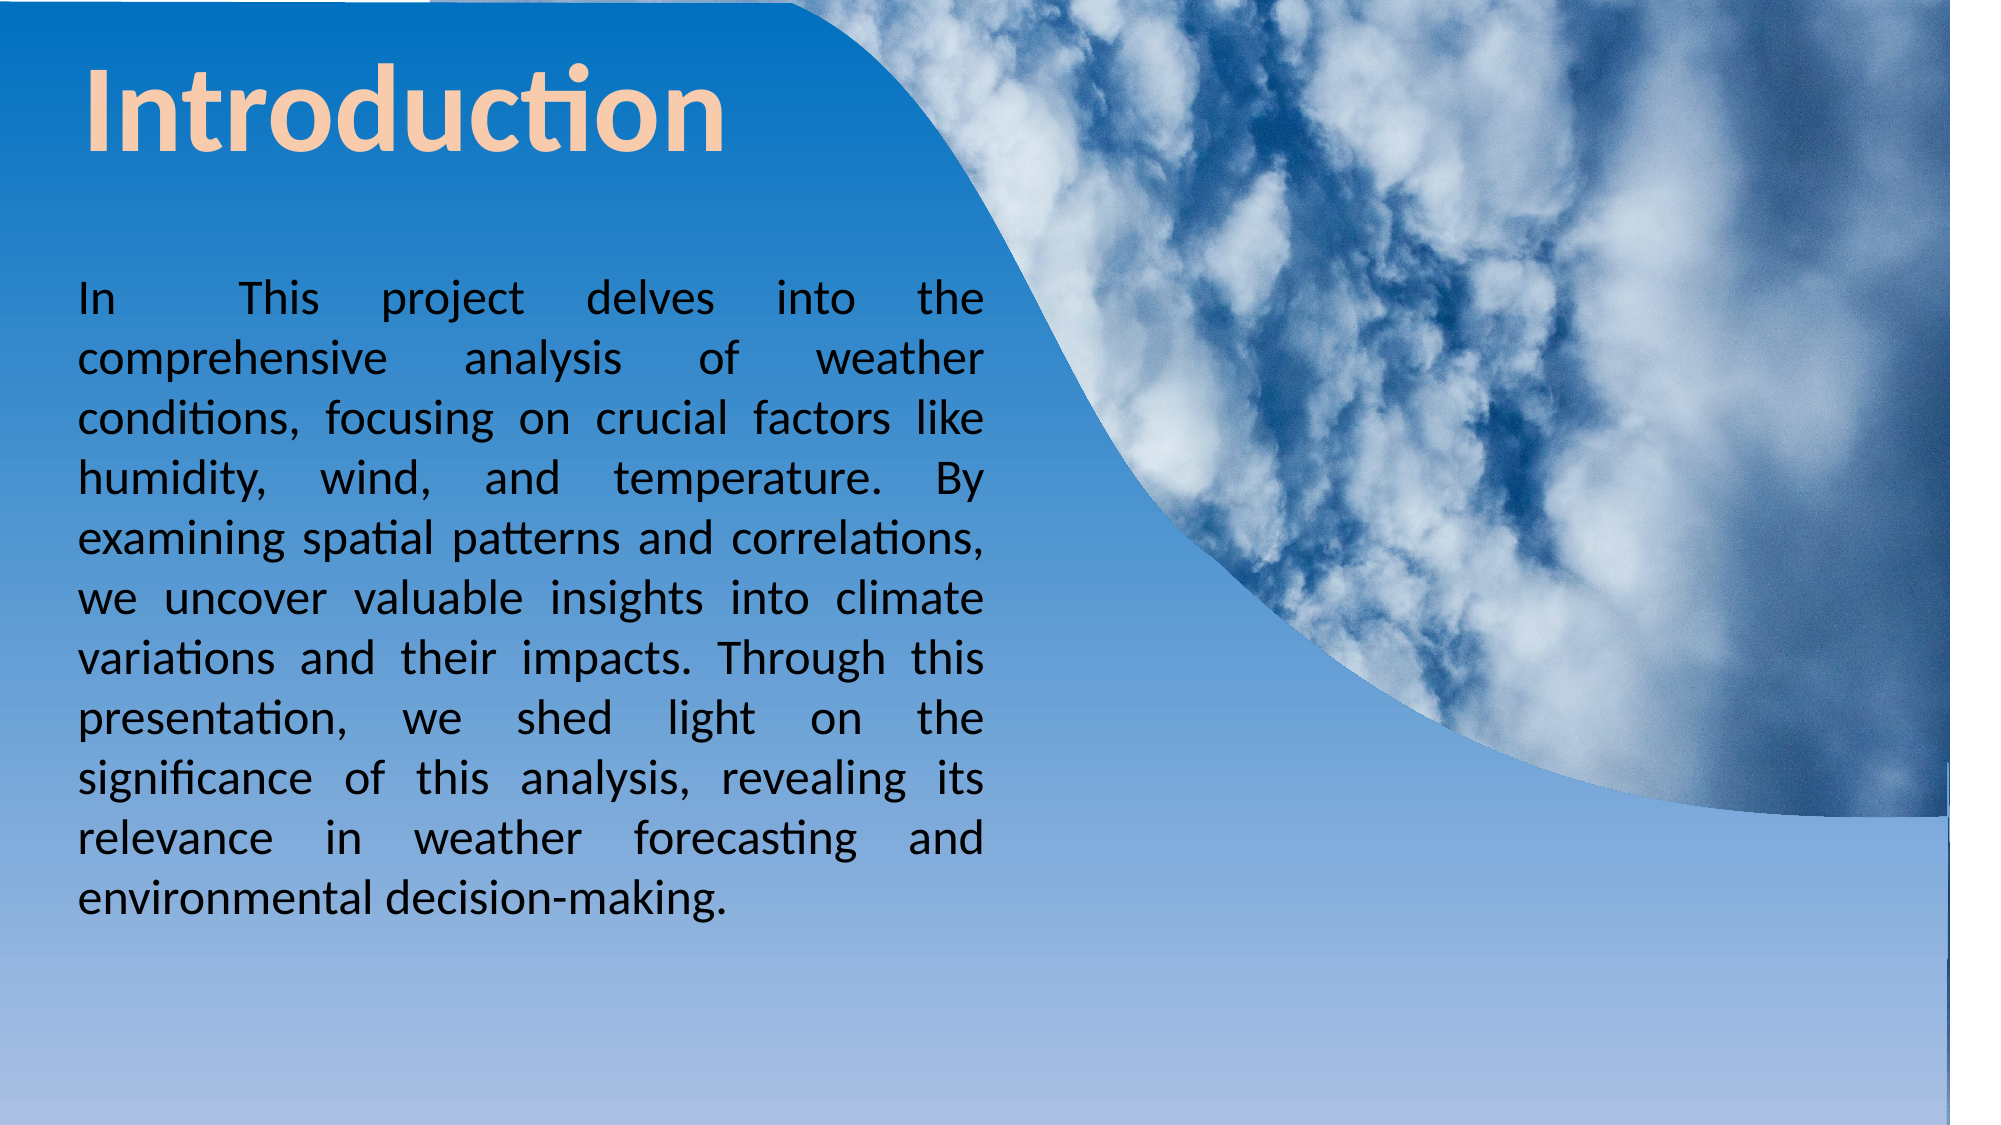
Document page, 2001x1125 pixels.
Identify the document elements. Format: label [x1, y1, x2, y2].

text_box [0, 0, 1950, 1125]
